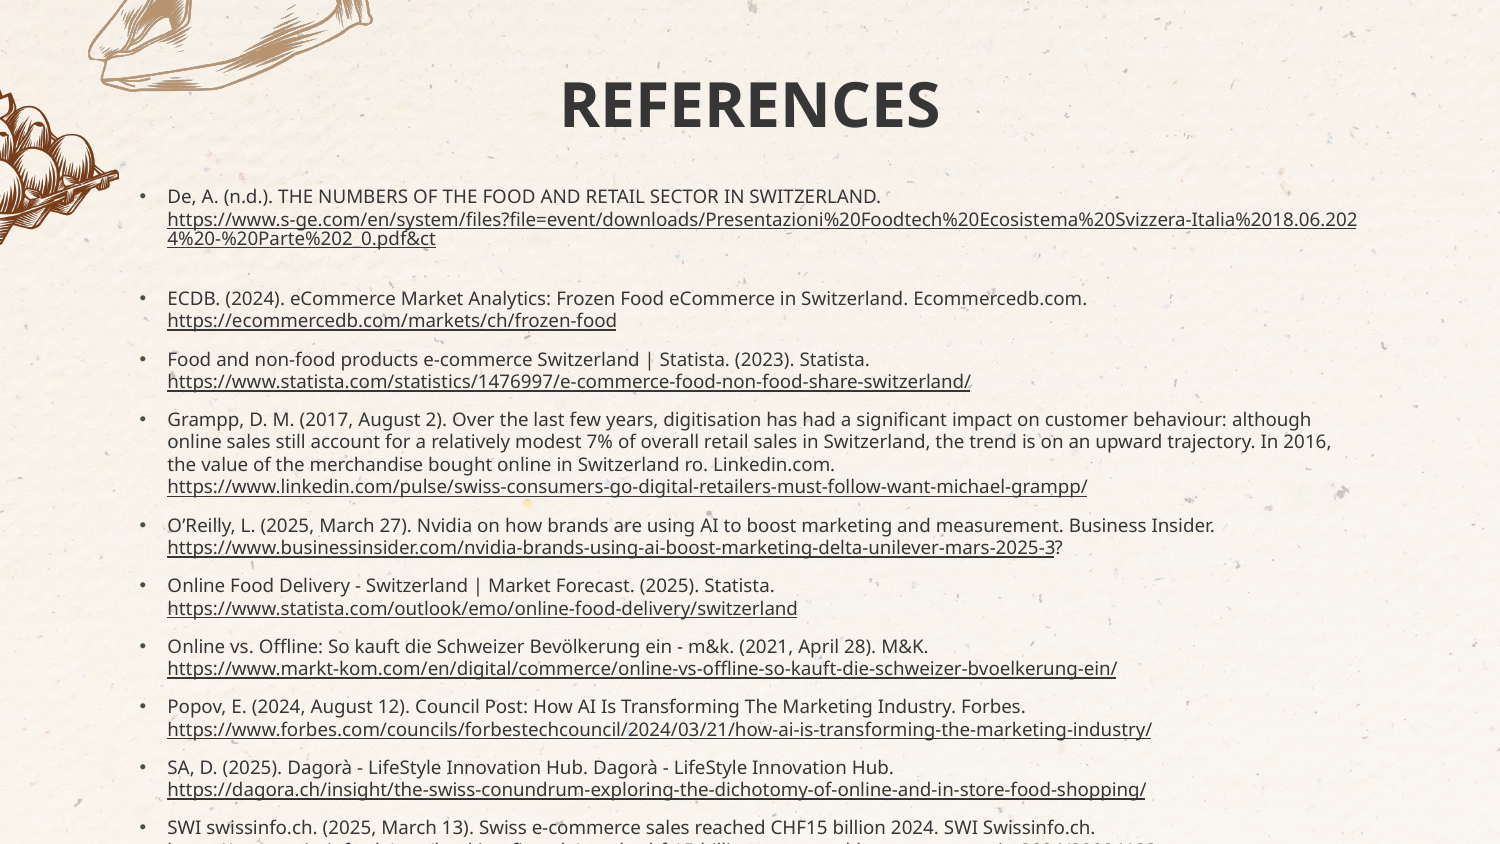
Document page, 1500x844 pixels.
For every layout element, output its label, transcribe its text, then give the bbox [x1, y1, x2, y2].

picture [0, 0, 1500, 844]
text_box De, A. (n.d.). THE NUMBERS OF THE FOOD AND RETAIL SECTOR IN SWITZERLAND. https://www.s-ge.com/en/system/files?file=event/downloads/Presentazioni%20Foodtech%20Ecosistema%20Svizzera-Italia%2018.06.2024%20-%20Parte%202_0.pdf&ct ECDB. (2024). eCommerce Market Analytics: Frozen Food eCommerce in Switzerland. Ecommercedb.com. https://ecommercedb.com/markets/ch/frozen-food Food and non-food products e-commerce Switzerland | Statista. (2023). Statista. https://www.statista.com/statistics/1476997/e-commerce-food-non-food-share-switzerland/ Grampp, D. M. (2017, August 2). Over the last few years, digitisation has had a significant impact on customer behaviour: although online sales still account for a relatively modest 7% of overall retail sales in Switzerland, the trend is on an upward trajectory. In 2016, the value of the merchandise bought online in Switzerland ro. Linkedin.com. https://www.linkedin.com/pulse/swiss-consumers-go-digital-retailers-must-follow-want-michael-grampp/ O’Reilly, L. (2025, March 27). Nvidia on how brands are using AI to boost marketing and measurement. Business Insider. https://www.businessinsider.com/nvidia-brands-using-ai-boost-marketing-delta-unilever-mars-2025-3? Online Food Delivery - Switzerland | Market Forecast. (2025). Statista. https://www.statista.com/outlook/emo/online-food-delivery/switzerland Online vs. Offline: So kauft die Schweizer Bevölkerung ein - m&k. (2021, April 28). M&K. https://www.markt-kom.com/en/digital/commerce/online-vs-offline-so-kauft-die-schweizer-bvoelkerung-ein/ Popov, E. (2024, August 12). Council Post: How AI Is Transforming The Marketing Industry. Forbes. https://www.forbes.com/councils/forbestechcouncil/2024/03/21/how-ai-is-transforming-the-marketing-industry/ SA, D. (2025). Dagorà - LifeStyle Innovation Hub. Dagorà - LifeStyle Innovation Hub. https://dagora.ch/insight/the-swiss-conundrum-exploring-the-dichotomy-of-online-and-in-store-food-shopping/ SWI swissinfo.ch. (2025, March 13). Swiss e-commerce sales reached CHF15 billion 2024. SWI Swissinfo.ch. https://www.swissinfo.ch/eng/banking-fintech/nearly-chf-15-billion-generated-by-e-commerce-in-2024/89004183 [124, 169, 1376, 835]
title REFERENCES [118, 49, 1382, 144]
